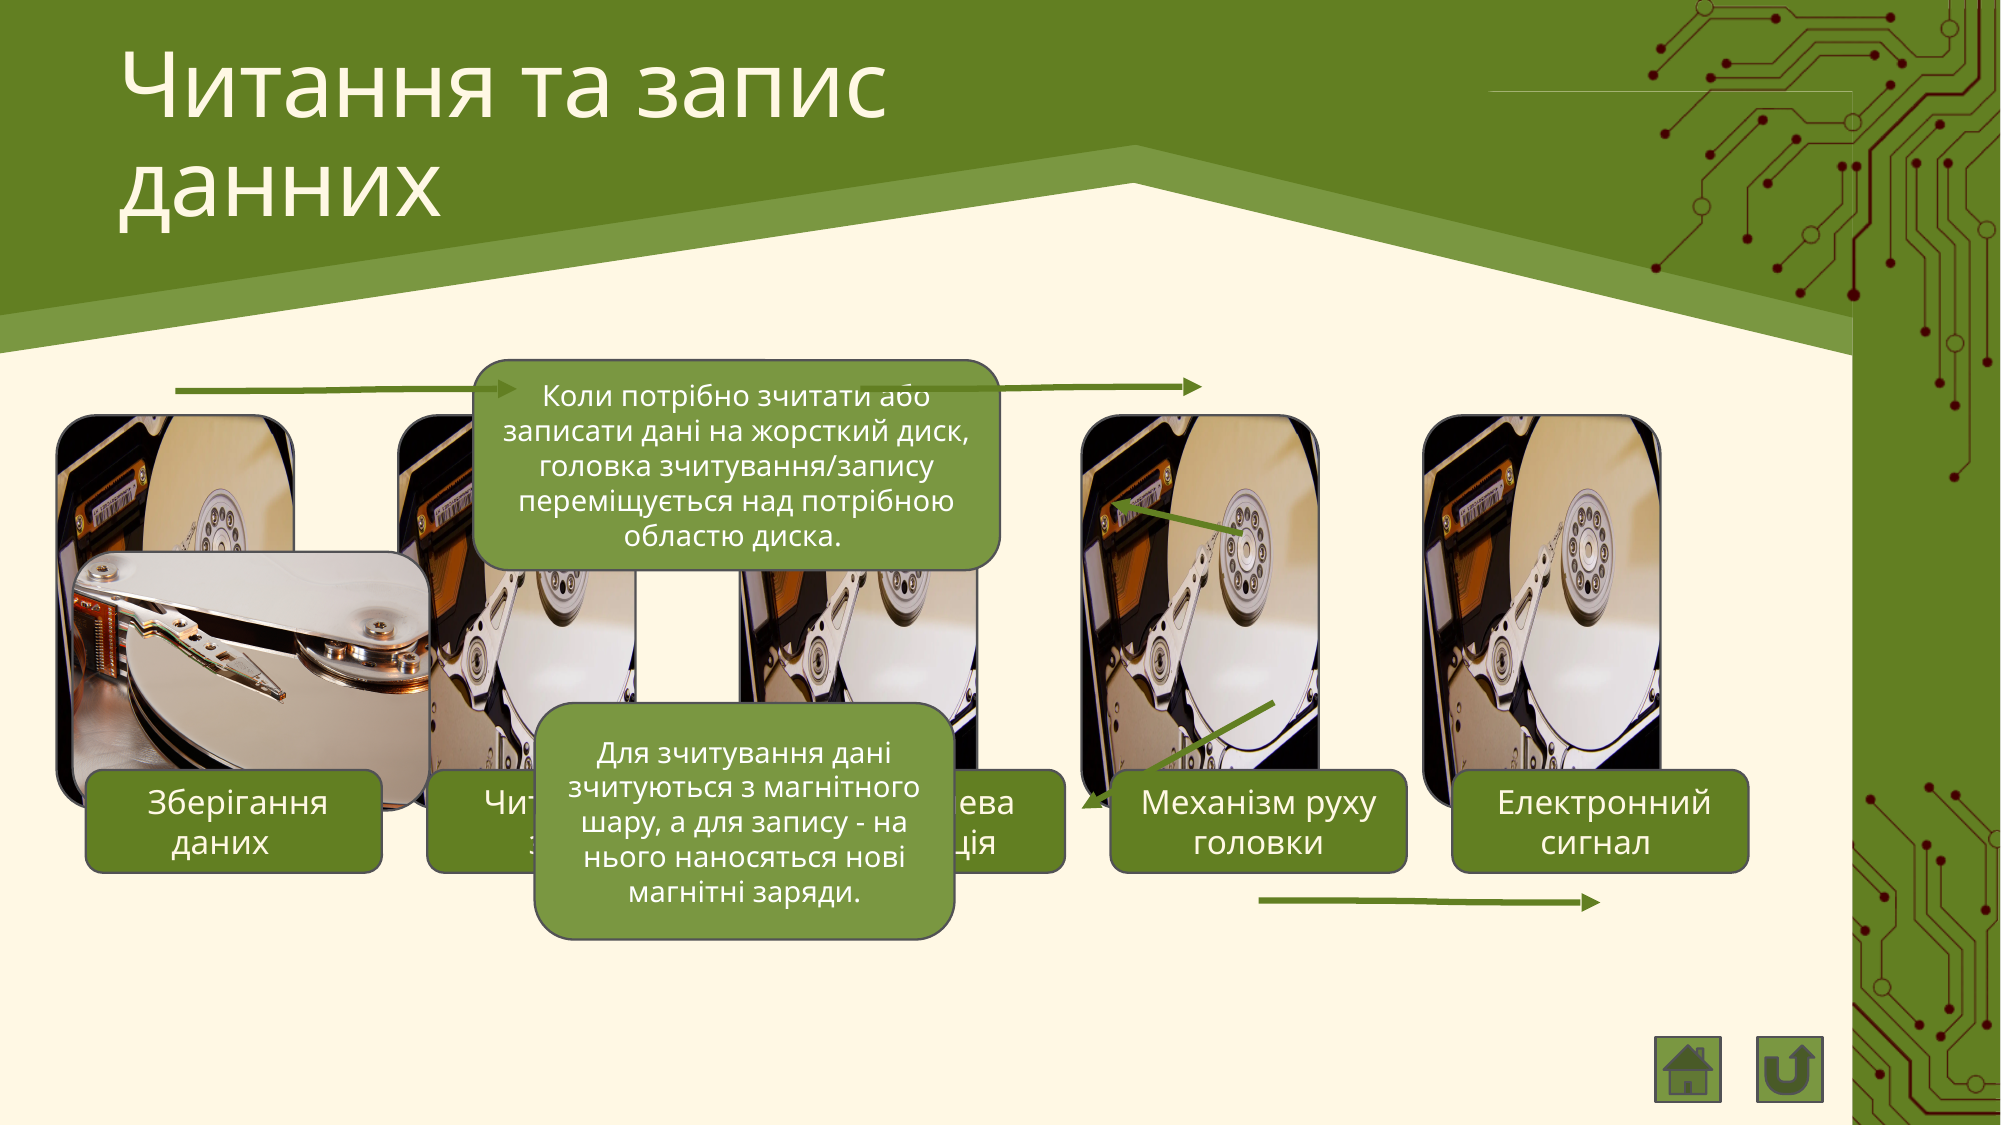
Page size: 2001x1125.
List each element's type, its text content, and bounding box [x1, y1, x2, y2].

text_box Поверхнева адресація [956, 821, 1067, 874]
text_box Читання та запис [426, 821, 533, 874]
text_box Для зчитування дані зчитуються з магнітного шару, а для запису - на нього наносяться нові магнітні заряди. [533, 821, 760, 941]
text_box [767, 732, 771, 1075]
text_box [1110, 502, 1244, 534]
title Читання та запис данних [103, 0, 914, 245]
text_box Механізм руху головки [1109, 821, 1408, 874]
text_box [56, 415, 1661, 809]
text_box Електронний сигнал [1451, 768, 1750, 874]
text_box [344, 218, 348, 561]
text_box Для зчитування дані зчитуються з магнітного шару, а для запису - на нього наносяться нові магнітні заряди. [777, 821, 956, 941]
text_box Коли потрібно зчитати або записати дані на жорсткий диск, головка зчитування/запису переміщується над потрібною областю диска. [472, 358, 1002, 411]
text_box Зберігання даних [84, 821, 384, 874]
picture [1428, 1, 2001, 1125]
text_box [1081, 702, 1275, 809]
